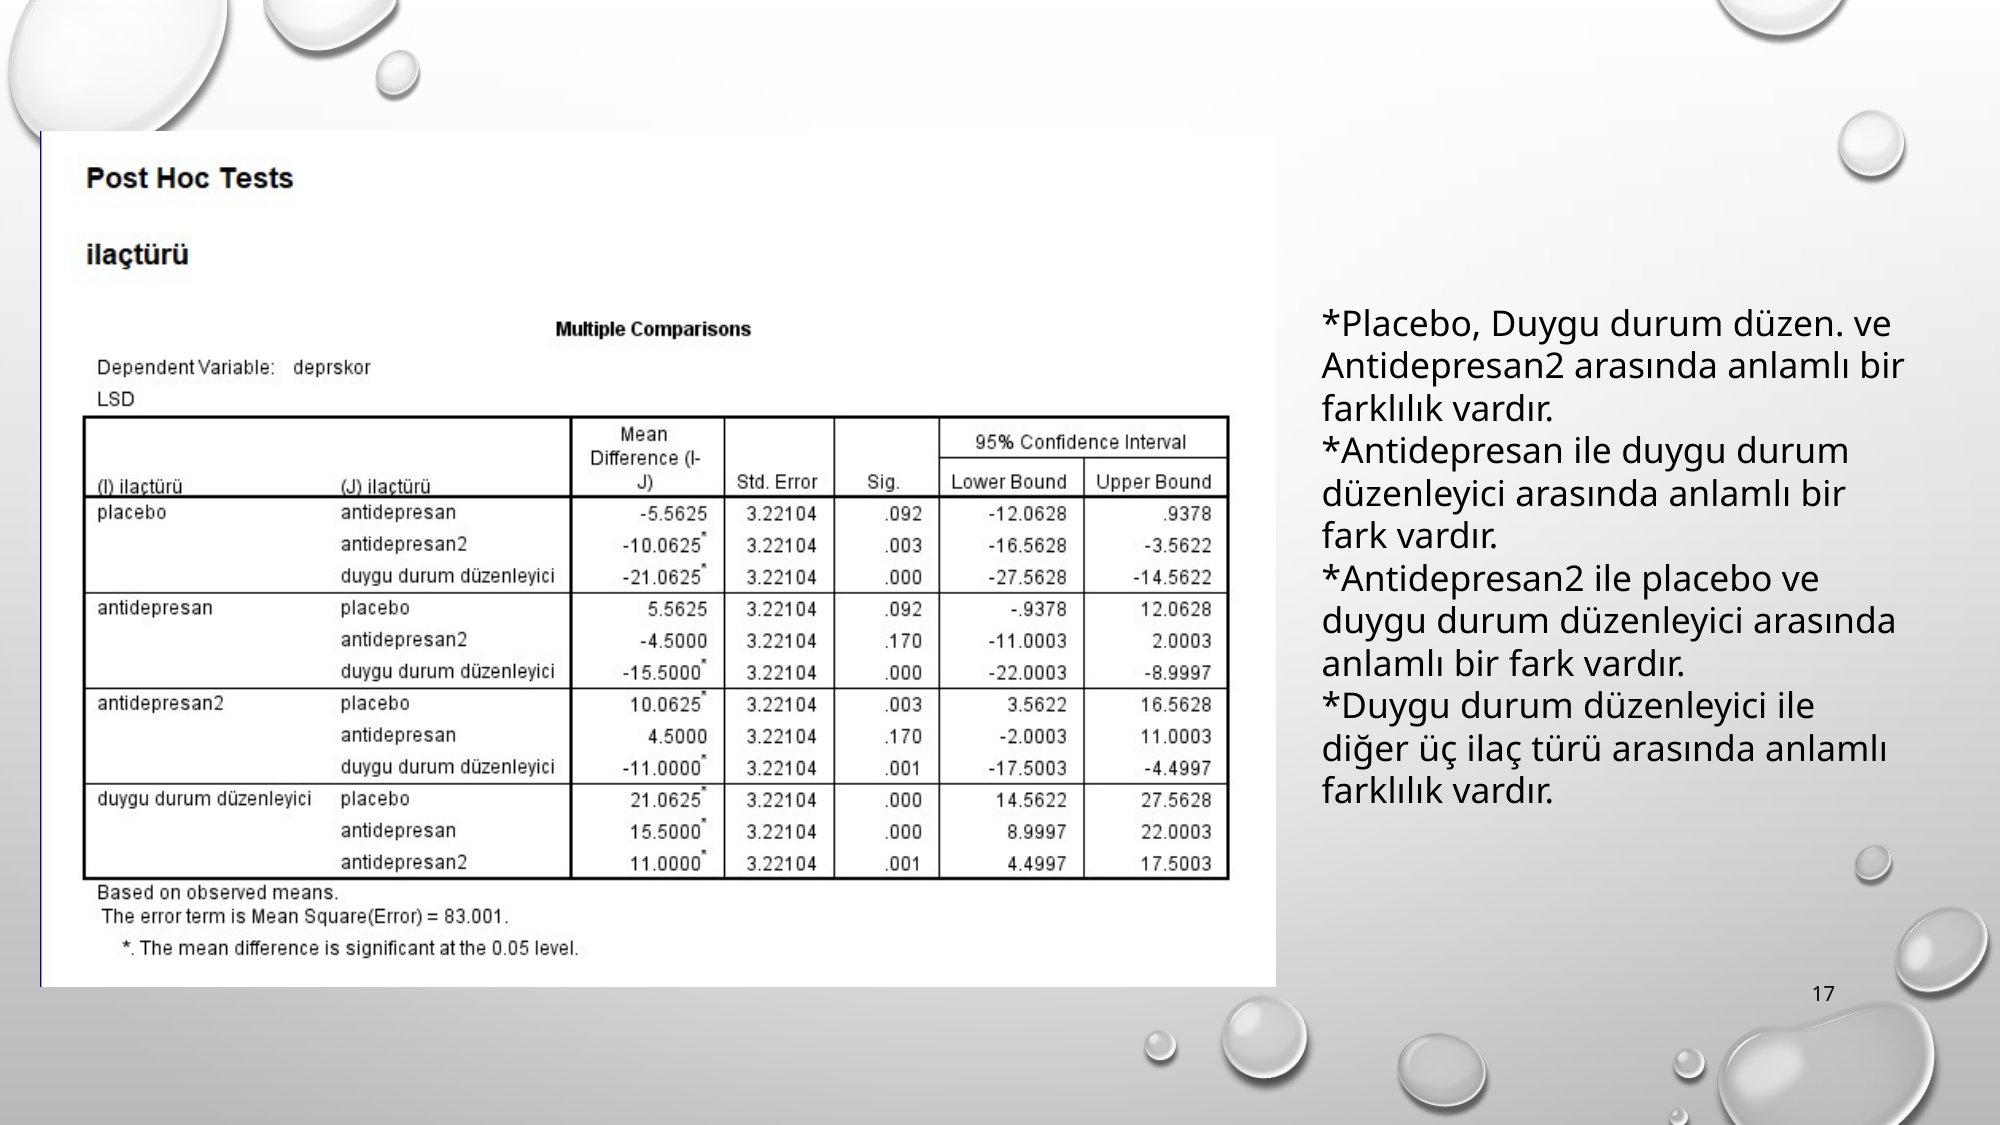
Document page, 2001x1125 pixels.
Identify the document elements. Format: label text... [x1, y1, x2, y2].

slide_number 17 [1724, 965, 1851, 1025]
text_box *Placebo, Duygu durum düzen. ve Antidepresan2 arasında anlamlı bir farklılık vardır. *Antidepresan ile duygu durum düzenleyici arasında anlamlı bir fark vardır. *Antidepresan2 ile placebo ve duygu durum düzenleyici arasında anlamlı bir fark vardır. *Duygu durum düzenleyici ile diğer üç ilaç türü arasında anlamlı farklılık vardır. [1306, 293, 1921, 819]
picture [0, 0, 2000, 1125]
